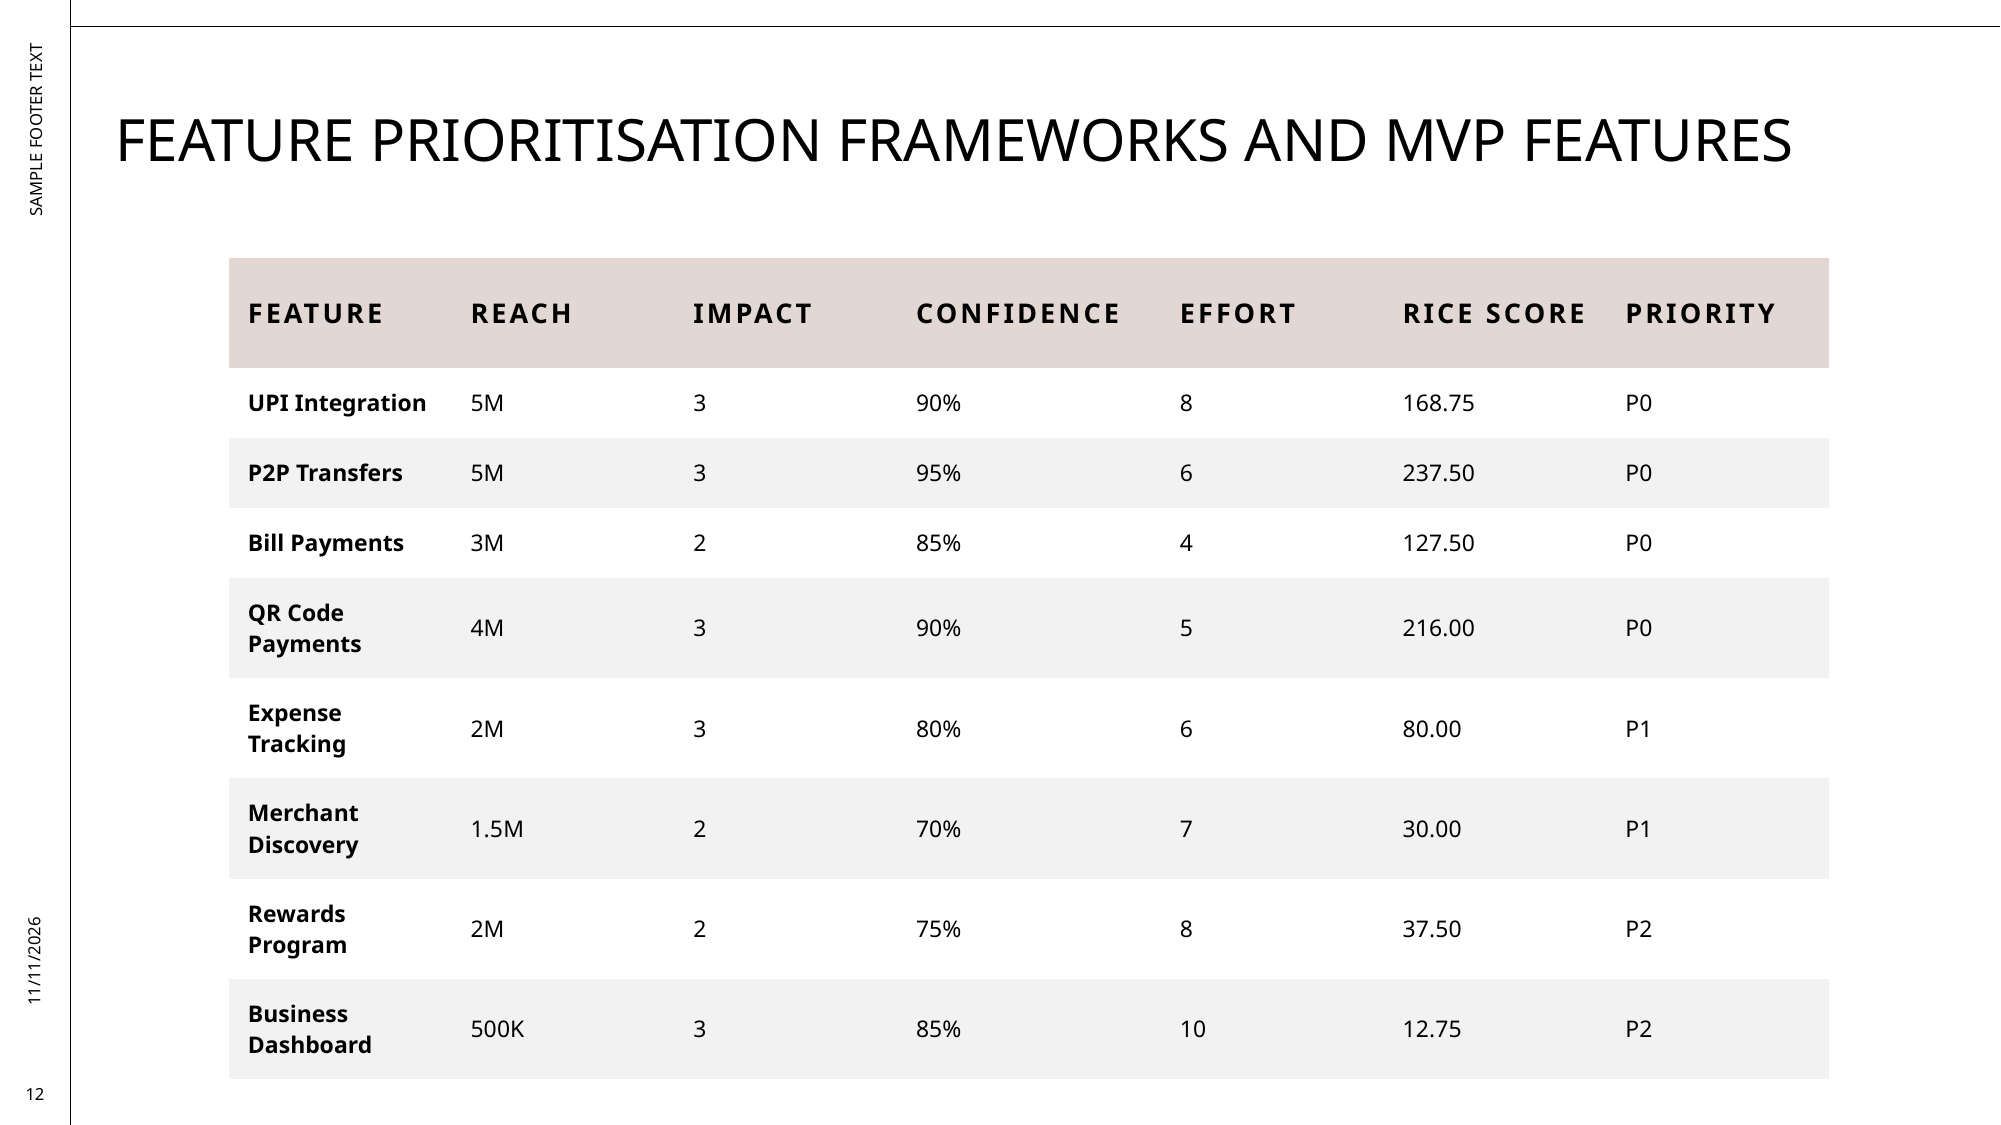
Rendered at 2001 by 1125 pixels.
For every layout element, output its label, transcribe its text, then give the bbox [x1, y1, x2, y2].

table_cell 85% [897, 979, 1161, 1079]
table_cell 2M [452, 879, 675, 979]
table_cell Business Dashboard [229, 979, 452, 1079]
table_cell 80% [897, 678, 1161, 778]
table_header Effort [1161, 258, 1384, 368]
table_header Reach [452, 258, 675, 368]
table_cell 237.50 [1384, 438, 1607, 508]
table_cell 3 [675, 438, 897, 508]
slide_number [0, 775, 71, 1021]
table_cell UPI Integration [229, 368, 452, 438]
slide_number 12 [0, 1065, 71, 1125]
table_cell 2M [452, 678, 675, 778]
table_cell P1 [1607, 778, 1829, 879]
table_cell 5M [452, 368, 675, 438]
table_cell 90% [897, 368, 1161, 438]
table_cell 70% [897, 778, 1161, 879]
table_cell P0 [1607, 578, 1829, 678]
table_cell 2 [675, 778, 897, 879]
table_cell Expense Tracking [229, 678, 452, 778]
table_cell 95% [897, 438, 1161, 508]
table_cell 7 [1161, 778, 1384, 879]
table_cell 8 [1161, 368, 1384, 438]
table_cell Rewards Program [229, 879, 452, 979]
table_header Priority [1607, 258, 1829, 368]
table_cell 2 [675, 508, 897, 578]
table_cell 75% [897, 879, 1161, 979]
table_cell 8 [1161, 879, 1384, 979]
table_cell 168.75 [1384, 368, 1607, 438]
table_header Confidence [897, 258, 1161, 368]
table_cell 3 [675, 979, 897, 1079]
table_cell 6 [1161, 678, 1384, 778]
table_cell 3 [675, 578, 897, 678]
table_cell 3M [452, 508, 675, 578]
table_cell 216.00 [1384, 578, 1607, 678]
table_cell 3 [675, 678, 897, 778]
table_cell P2P Transfers [229, 438, 452, 508]
table_cell 4M [452, 578, 675, 678]
table_cell P0 [1607, 508, 1829, 578]
table_cell 5 [1161, 578, 1384, 678]
table_cell QR Code Payments [229, 578, 452, 678]
table_cell 37.50 [1384, 879, 1607, 979]
table_cell 2 [675, 879, 897, 979]
table_cell 5M [452, 438, 675, 508]
table_cell 127.50 [1384, 508, 1607, 578]
table_cell 80.00 [1384, 678, 1607, 778]
table_cell 12.75 [1384, 979, 1607, 1079]
table_cell 10 [1161, 979, 1384, 1079]
title Feature Prioritisation Frameworks and MVP Features [100, 104, 1958, 229]
table_cell P0 [1607, 438, 1829, 508]
table_cell 500K [452, 979, 675, 1079]
table_cell P0 [1607, 368, 1829, 438]
table_cell 85% [897, 508, 1161, 578]
table_cell P2 [1607, 979, 1829, 1079]
table_cell 30.00 [1384, 778, 1607, 879]
table_header Feature [229, 258, 452, 368]
table_cell 4 [1161, 508, 1384, 578]
table_header RICE Score [1384, 258, 1607, 368]
table_cell P2 [1607, 879, 1829, 979]
table_cell 90% [897, 578, 1161, 678]
table_cell Merchant Discovery [229, 778, 452, 879]
table_cell 1.5M [452, 778, 675, 879]
footer SAMPLE FOOTER TEXT [0, 28, 71, 775]
table_header Impact [675, 258, 897, 368]
table_cell P1 [1607, 678, 1829, 778]
table_cell 3 [675, 368, 897, 438]
table_cell 6 [1161, 438, 1384, 508]
table_cell Bill Payments [229, 508, 452, 578]
